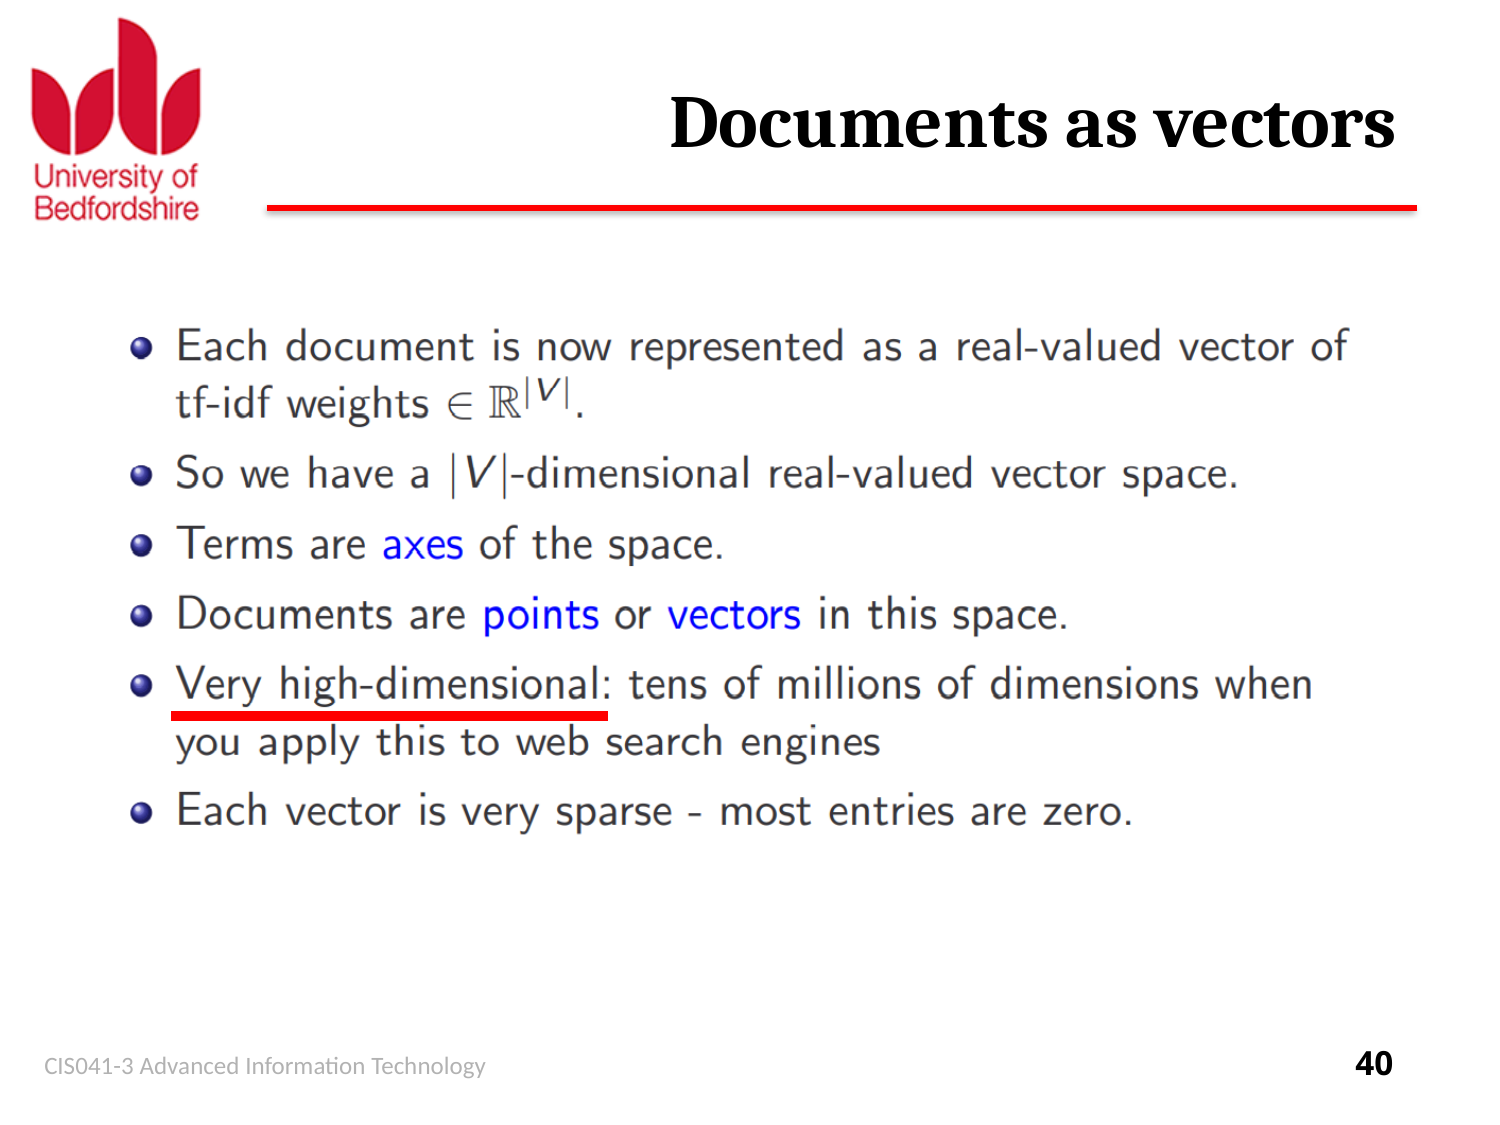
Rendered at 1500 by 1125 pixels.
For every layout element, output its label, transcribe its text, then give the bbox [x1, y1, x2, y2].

picture [0, 0, 237, 236]
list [88, 266, 1437, 916]
footer CIS041-3 Advanced Information Technology [29, 1035, 514, 1095]
title Documents as vectors [262, 61, 1413, 174]
